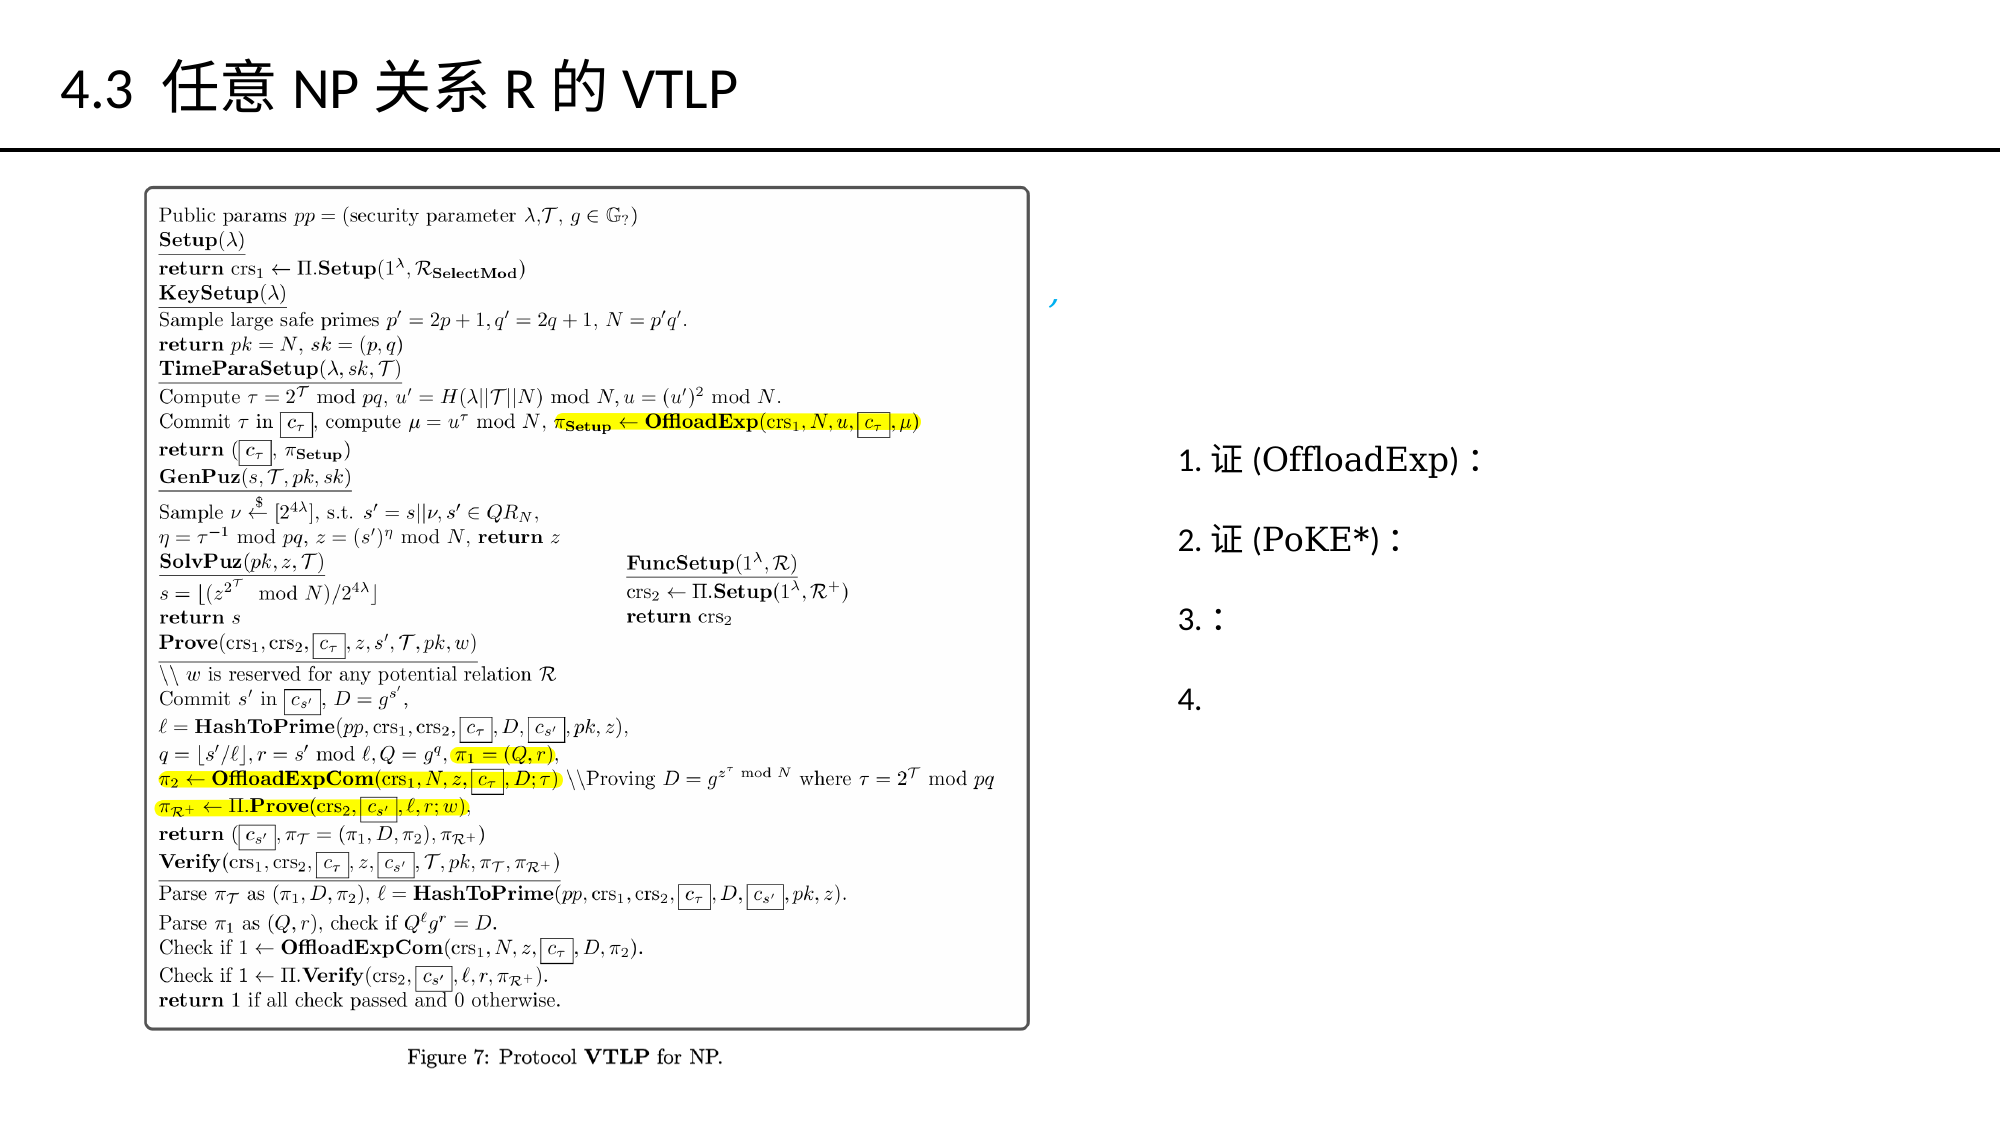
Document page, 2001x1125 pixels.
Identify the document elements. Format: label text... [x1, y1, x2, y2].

picture [142, 182, 1034, 1034]
picture [107, 1037, 1024, 1071]
text_box 4.3 任意NP关系R的VTLP [46, 42, 1470, 128]
